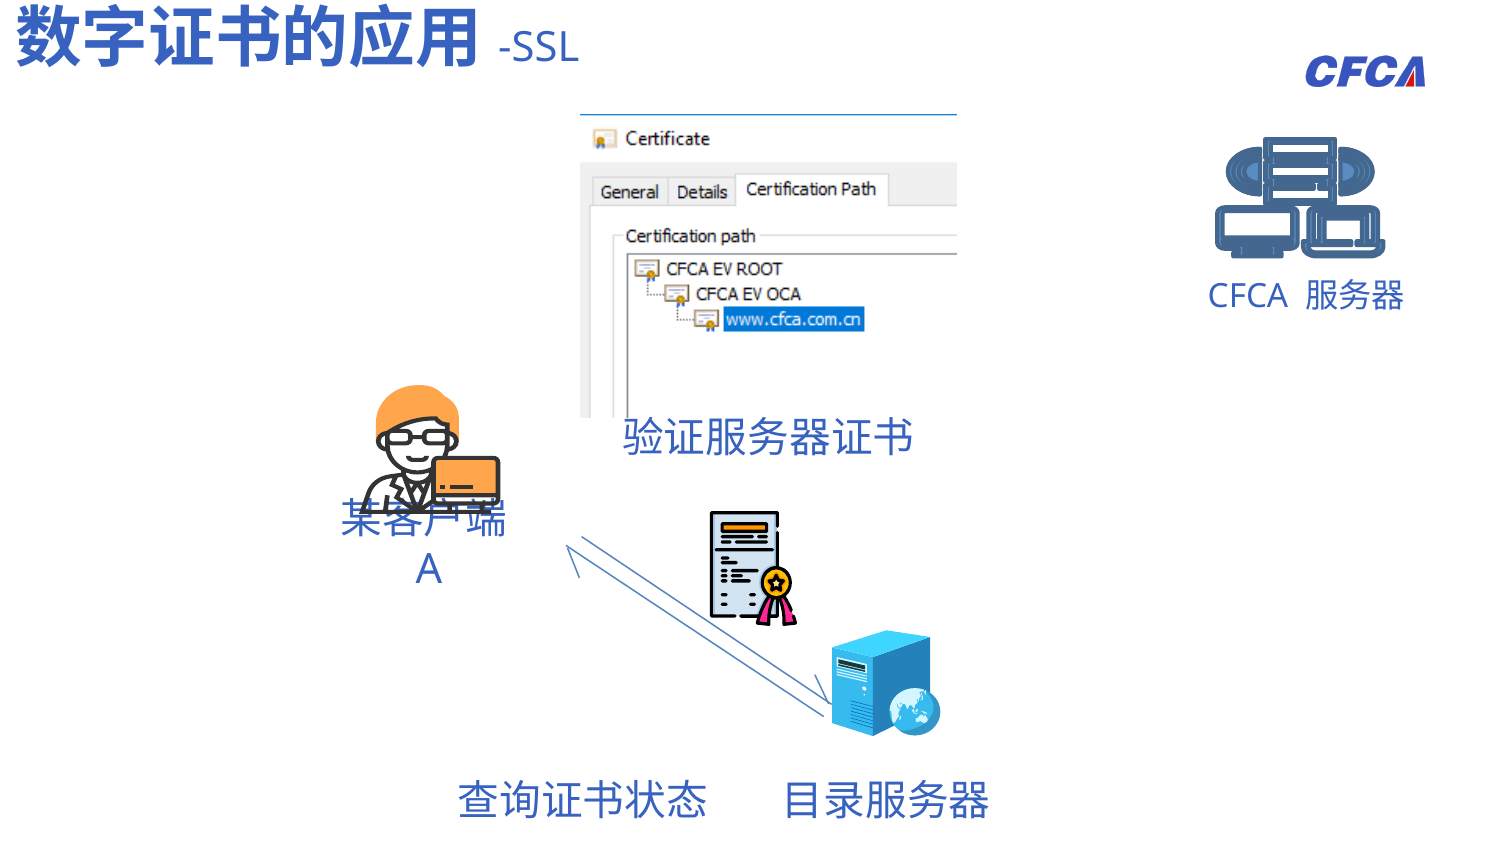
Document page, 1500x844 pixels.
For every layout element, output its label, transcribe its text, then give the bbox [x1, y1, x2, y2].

picture [1305, 55, 1425, 87]
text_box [584, 478, 790, 744]
text_box 查询证书状态 [430, 762, 736, 834]
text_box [610, 514, 822, 766]
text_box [579, 114, 957, 486]
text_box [1175, 138, 1437, 333]
text_box 数字证书的应用-SSL [0, 0, 846, 70]
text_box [762, 630, 1011, 843]
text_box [709, 510, 798, 626]
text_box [313, 384, 545, 586]
